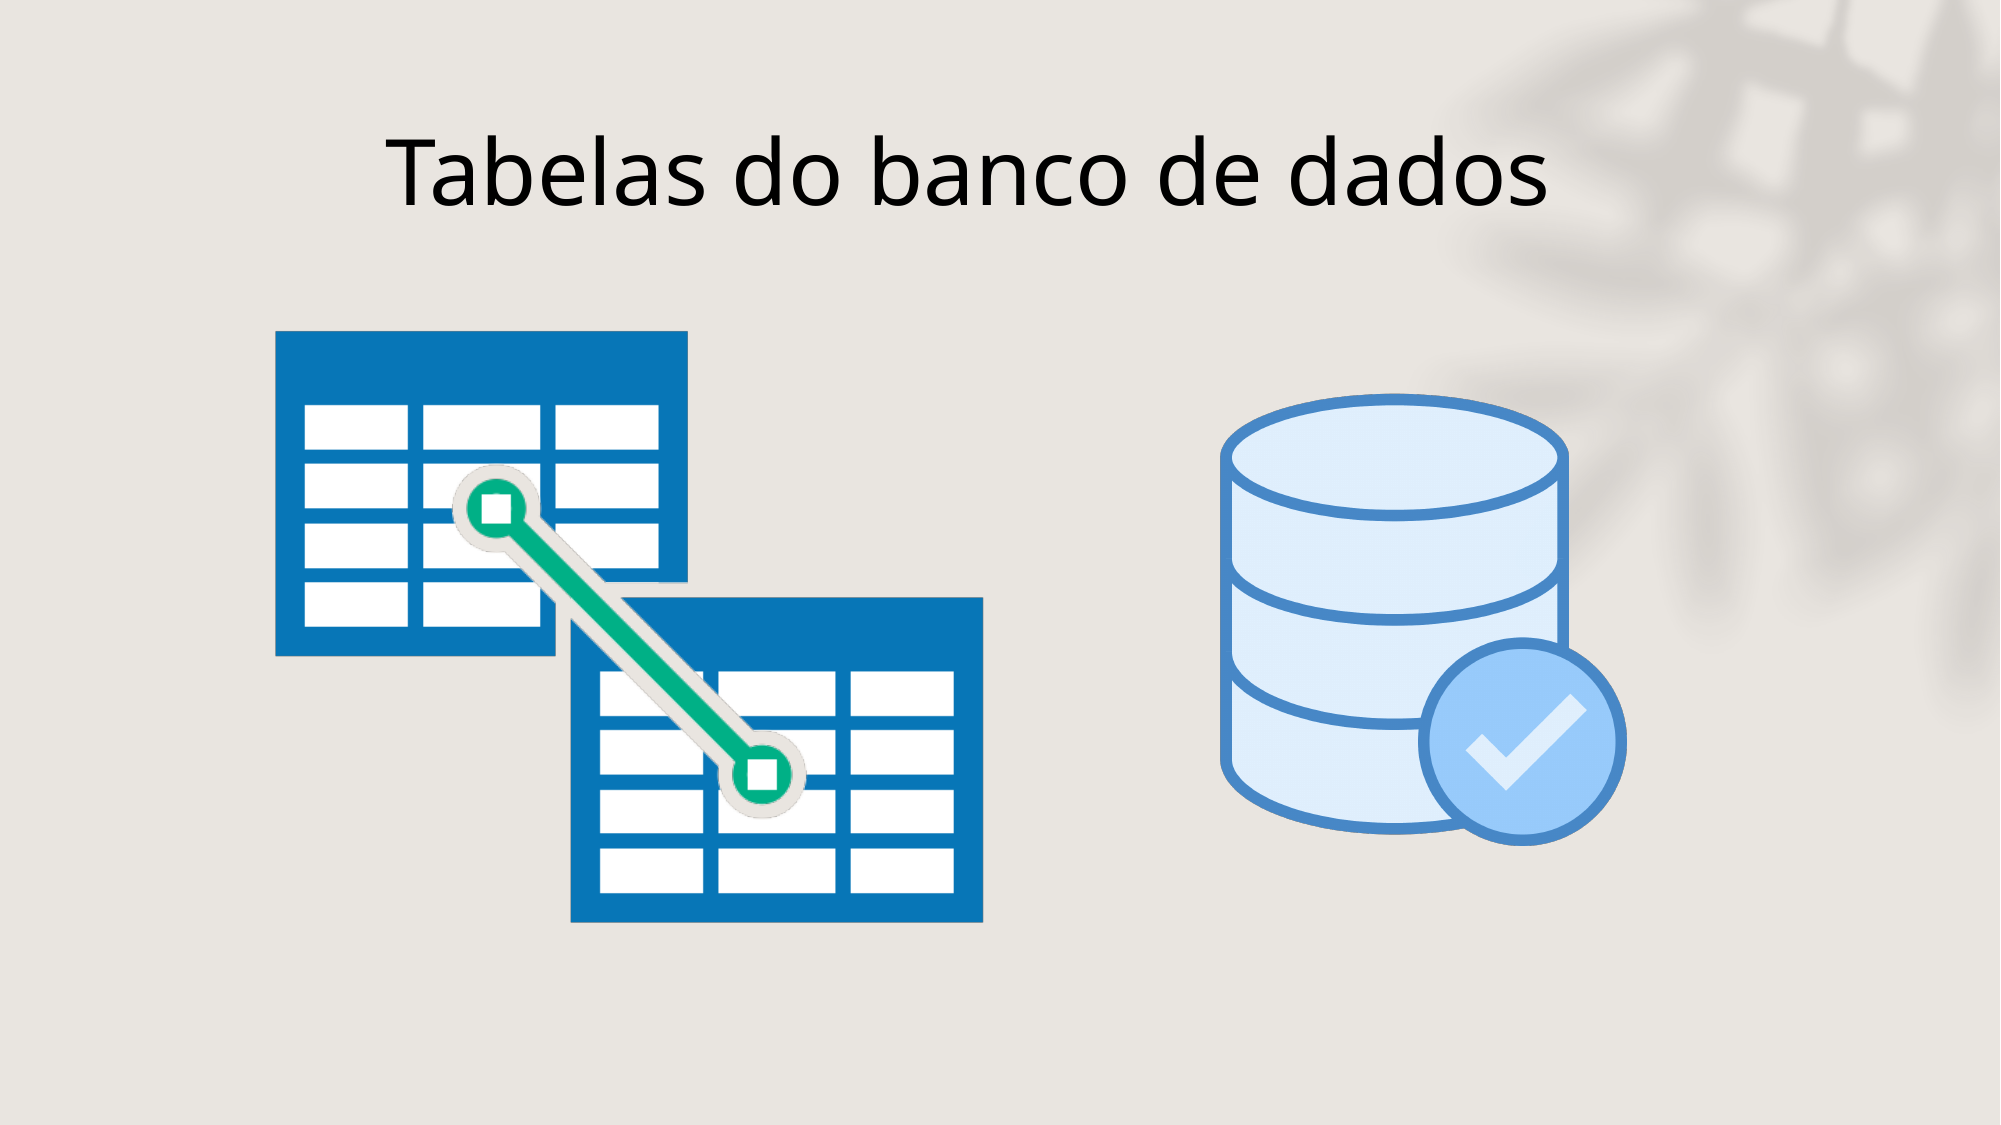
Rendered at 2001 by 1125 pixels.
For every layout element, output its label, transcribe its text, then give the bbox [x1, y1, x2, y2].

picture [272, 270, 986, 984]
picture [1162, 382, 1627, 846]
title Tabelas do banco de dados [75, 60, 1863, 278]
